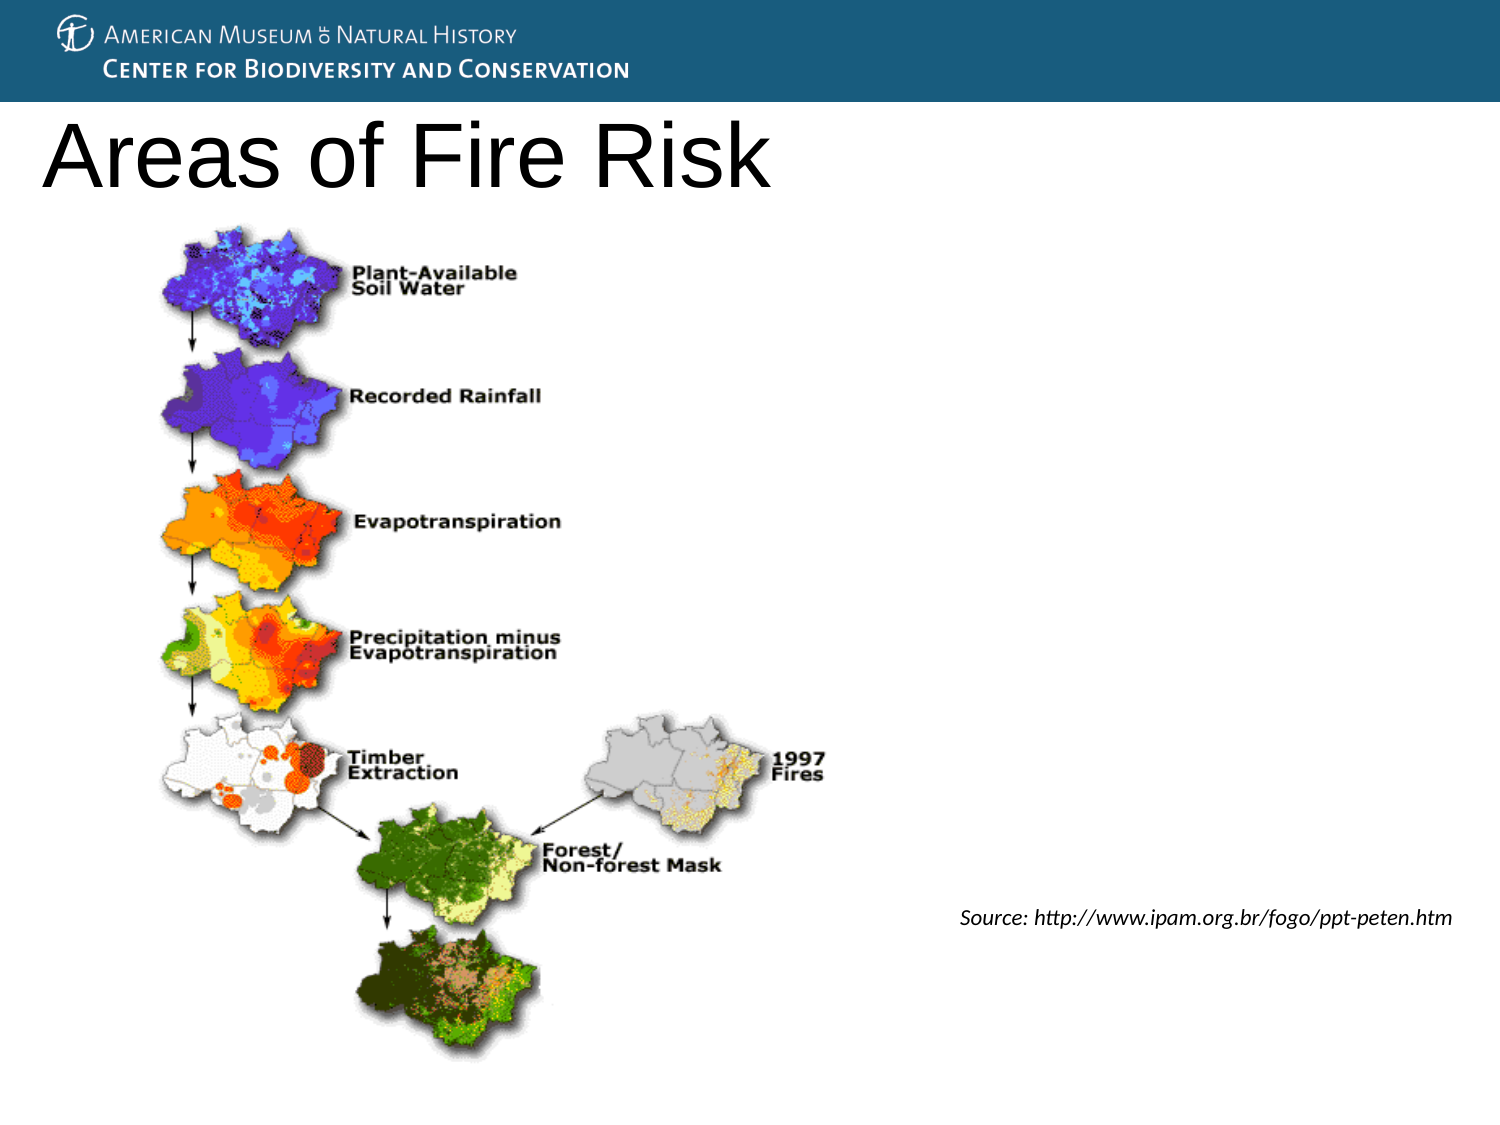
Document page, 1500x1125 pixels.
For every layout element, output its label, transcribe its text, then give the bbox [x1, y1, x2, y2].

text_box Areas of Fire Risk [28, 88, 788, 214]
text_box Source: http://www.ipam.org.br/fogo/ppt-peten.htm [945, 894, 1472, 938]
picture [0, 0, 1500, 102]
picture [134, 214, 849, 1066]
